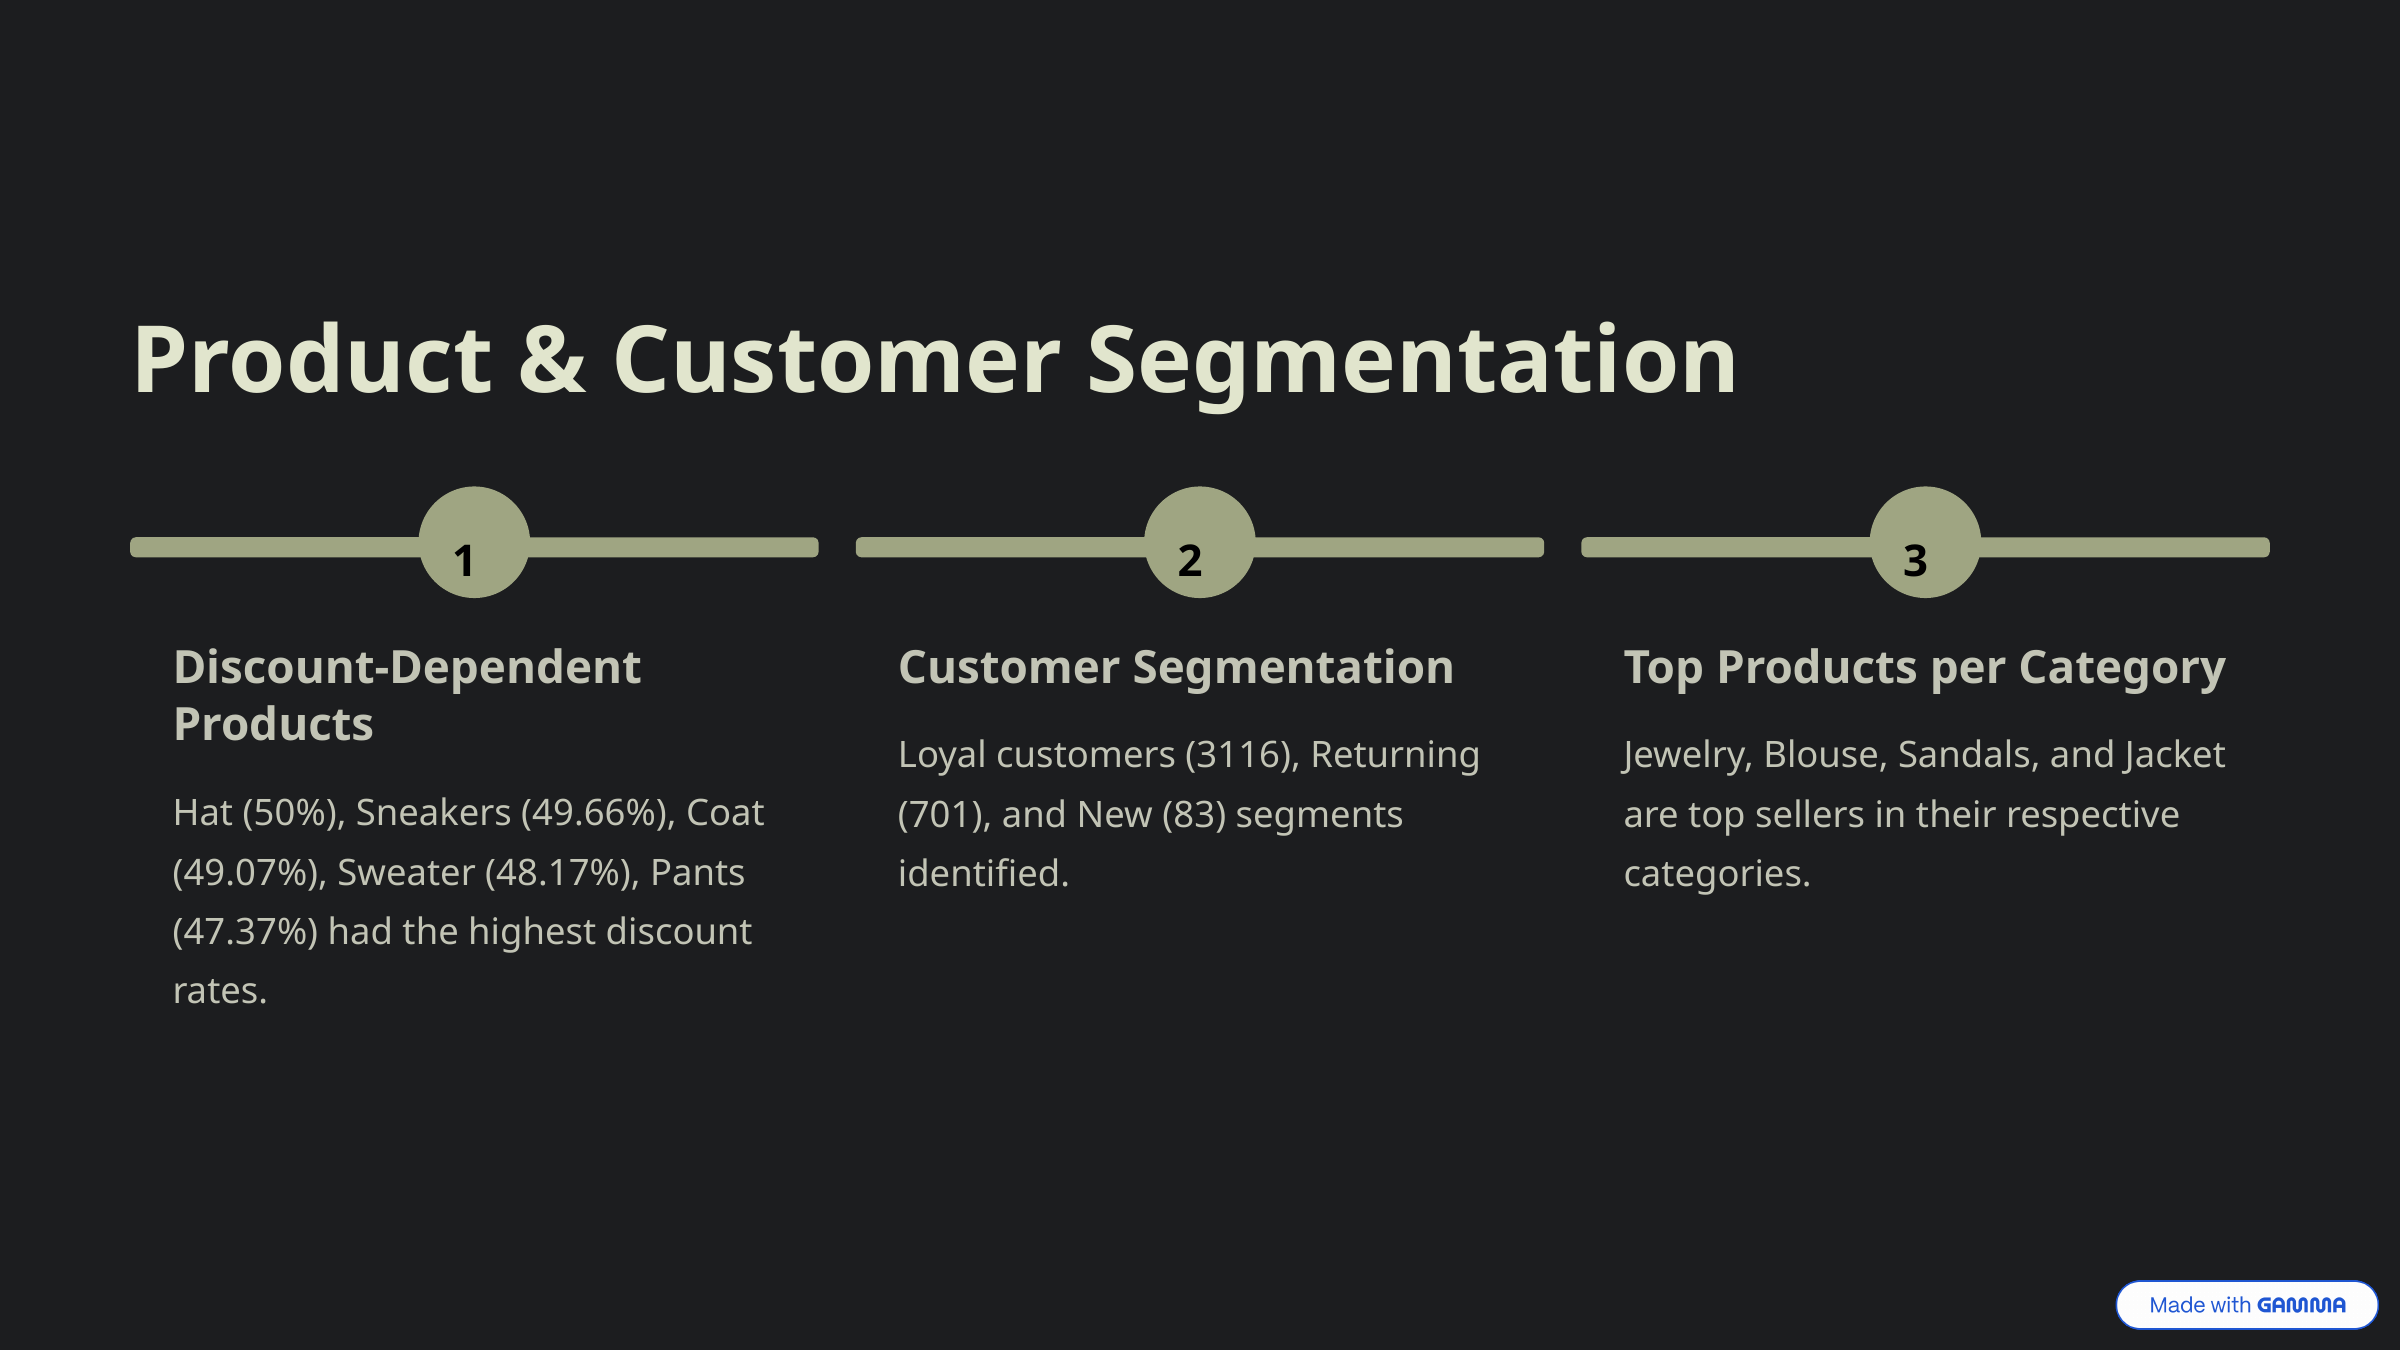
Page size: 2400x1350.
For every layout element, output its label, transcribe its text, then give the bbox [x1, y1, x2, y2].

text_box [855, 556, 1545, 1055]
text_box Top Products per Category [1623, 635, 2194, 694]
text_box [855, 537, 1146, 558]
text_box [130, 537, 420, 558]
text_box [1581, 557, 2270, 1055]
text_box 3 [1903, 514, 1948, 571]
text_box [529, 537, 819, 558]
text_box Jewelry, Blouse, Sandals, and Jacket are top sellers in their respective categories. [1623, 715, 2228, 895]
text_box [1581, 537, 1871, 558]
text_box [1254, 537, 1545, 558]
text_box Customer Segmentation [897, 635, 1419, 694]
text_box Hat (50%), Sneakers (49.66%), Coat (49.07%), Sweater (48.17%), Pants (47.37%) had the highest discount rates. [172, 773, 777, 1012]
picture [2106, 1271, 2389, 1339]
text_box Loyal customers (3116), Returning (701), and New (83) segments identified. [897, 715, 1502, 895]
text_box [418, 486, 531, 599]
text_box [1144, 486, 1256, 599]
text_box Product & Customer Segmentation [130, 295, 1607, 413]
text_box [130, 557, 819, 1055]
text_box Discount-Dependent Products [172, 635, 777, 752]
text_box [1869, 486, 1982, 599]
text_box [1980, 537, 2270, 558]
text_box 2 [1177, 514, 1223, 571]
text_box 1 [452, 514, 497, 571]
